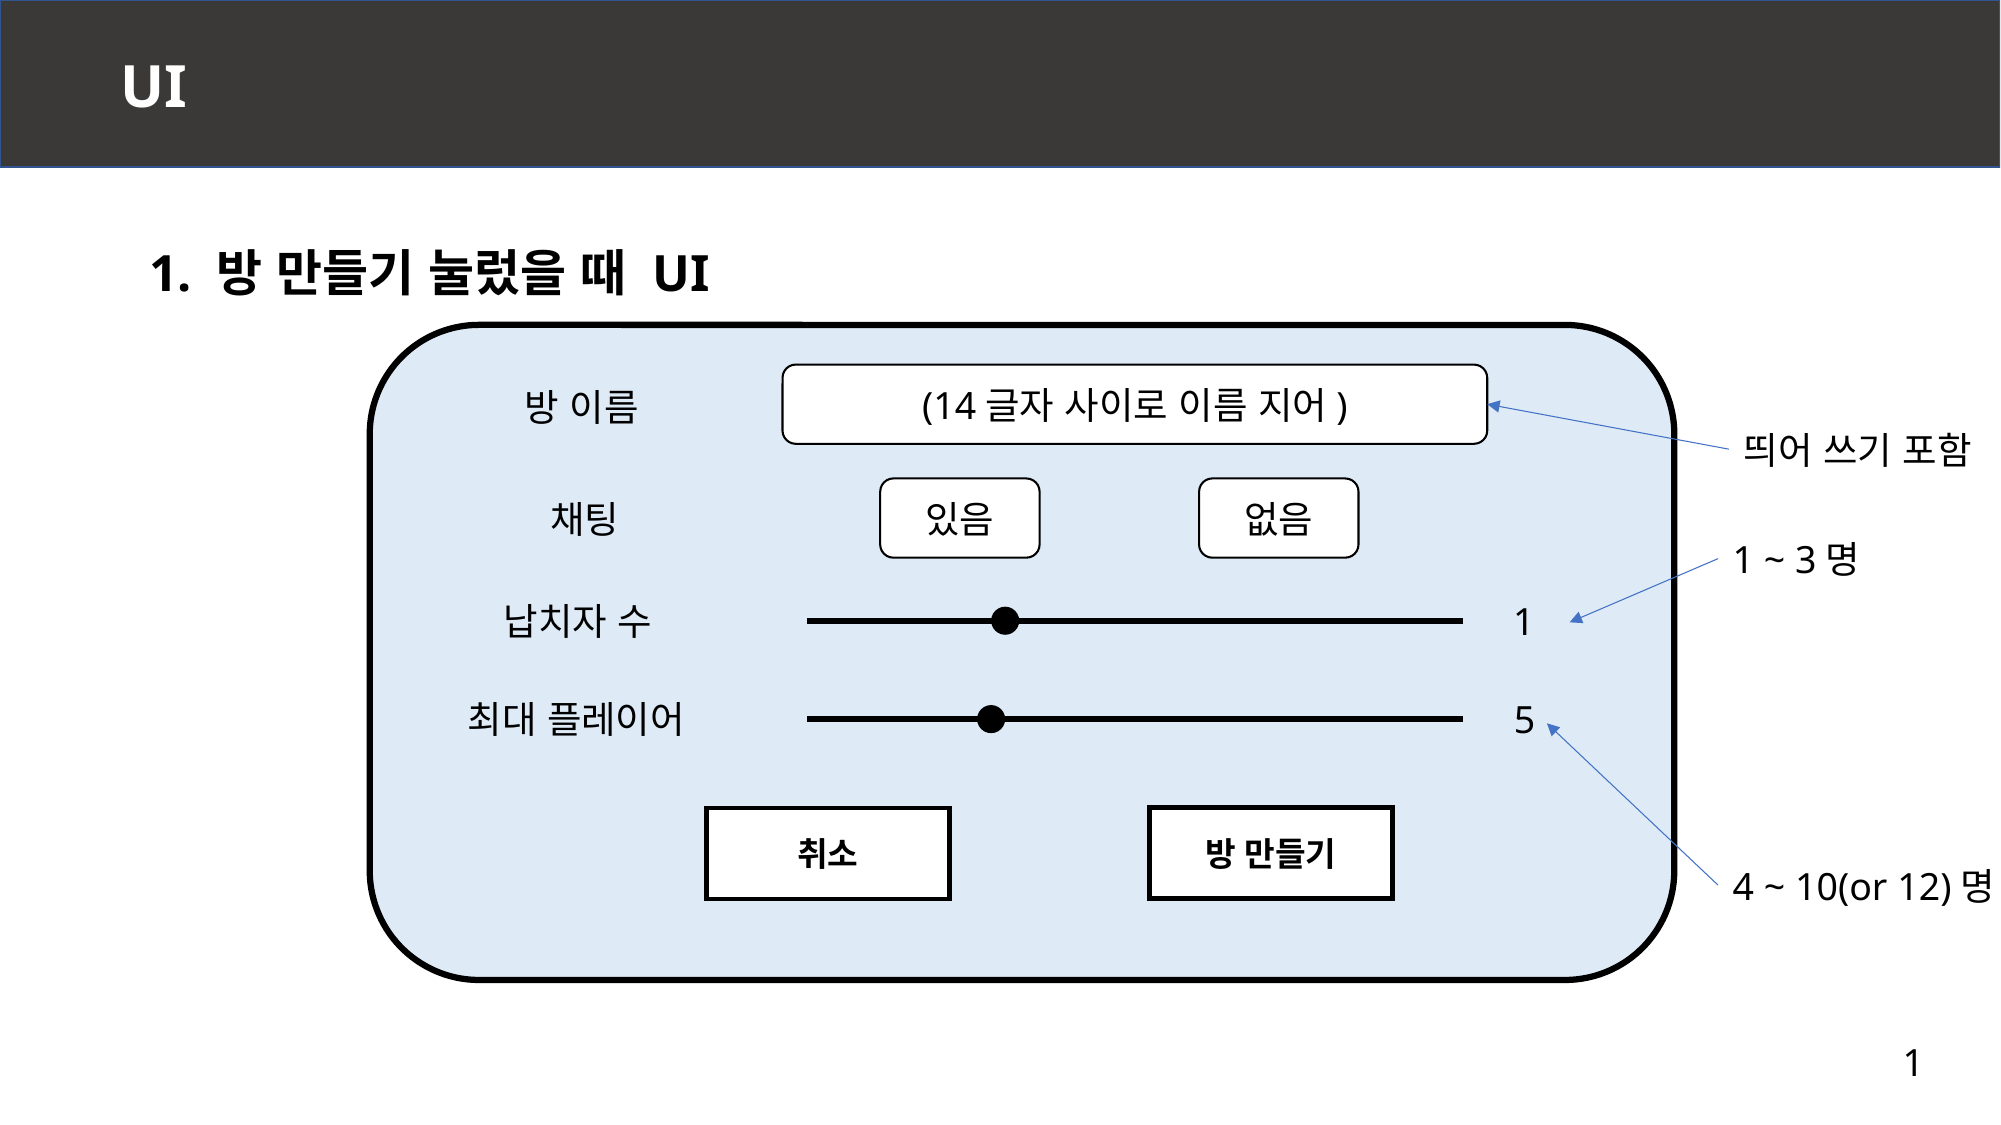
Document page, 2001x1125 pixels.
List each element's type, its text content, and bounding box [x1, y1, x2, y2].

text_box 채팅 [535, 488, 642, 549]
text_box 취소 [705, 807, 950, 900]
text_box [990, 622, 1021, 636]
text_box UI [106, 41, 800, 127]
text_box 있음 [879, 477, 1041, 559]
text_box 없음 [1198, 477, 1360, 559]
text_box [1569, 559, 1716, 623]
text_box [990, 605, 1021, 621]
text_box [976, 720, 1007, 735]
text_box 납치자 수 [489, 590, 688, 651]
text_box 5 [1498, 688, 1551, 749]
text_box 1 [1498, 590, 1550, 651]
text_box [1487, 404, 1716, 450]
text_box [976, 704, 1007, 719]
text_box 방 만들기 [1148, 806, 1393, 899]
text_box 띄어 쓰기 포함 [1728, 419, 1987, 479]
text_box [368, 323, 1676, 981]
text_box 4 ~ 10(or 12)명 [1717, 855, 2000, 915]
text_box 방 이름 [509, 376, 668, 437]
text_box 1. 방 만들기 눌렀을 때 UI [134, 234, 726, 309]
text_box 1 ~ 3명 [1717, 528, 1876, 589]
text_box 최대 플레이어 [453, 688, 724, 749]
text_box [1546, 723, 1715, 886]
text_box 1 [1887, 1031, 1939, 1092]
text_box (14글자 사이로 이름 지어) [781, 363, 1489, 445]
